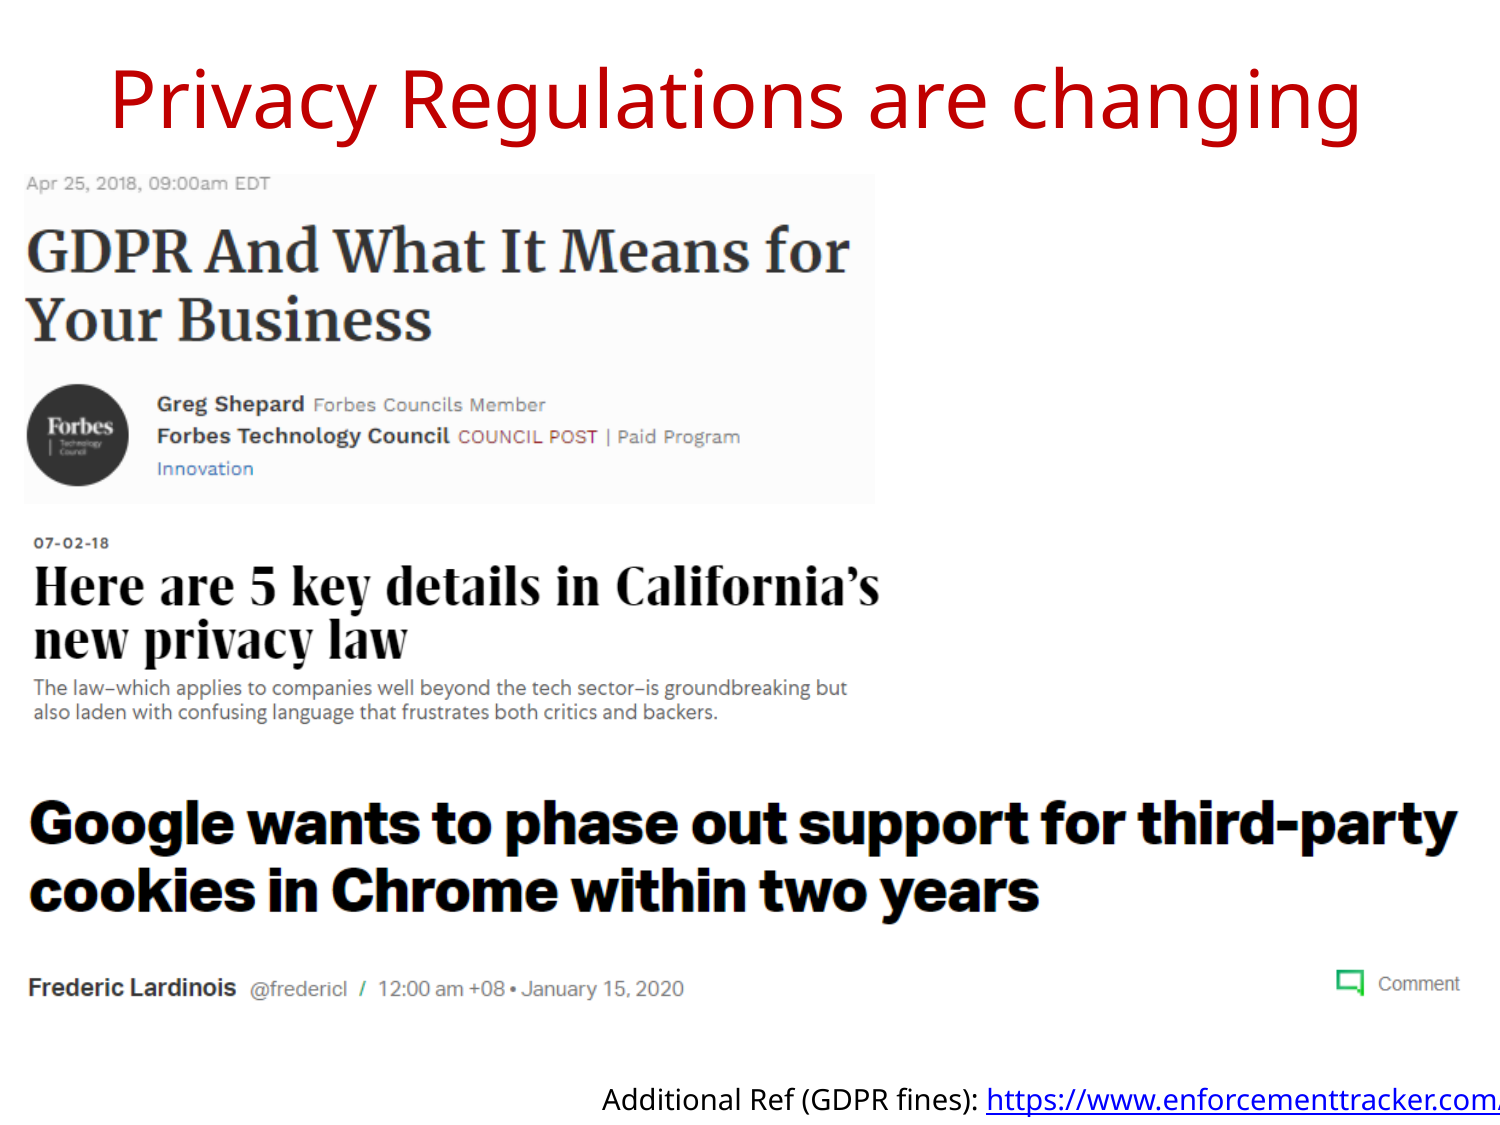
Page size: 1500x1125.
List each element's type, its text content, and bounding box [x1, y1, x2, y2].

picture [19, 774, 1500, 1028]
title Privacy Regulations are changing [62, 2, 1413, 190]
picture [24, 174, 876, 505]
picture [24, 528, 892, 729]
text_box Additional Ref (GDPR fines): https://www.enforcementtracker.com/ [587, 1073, 1500, 1125]
